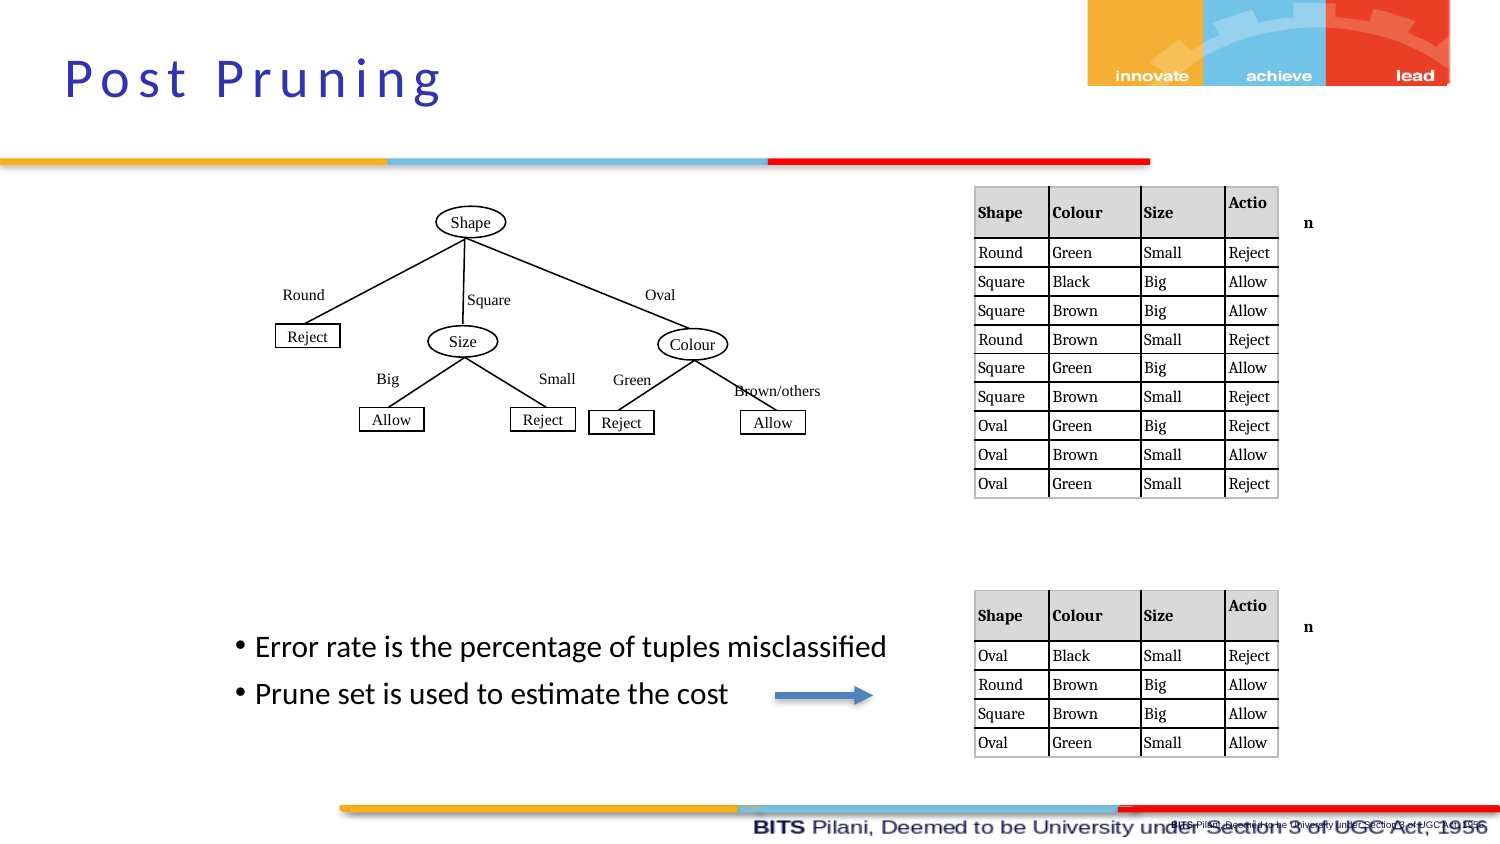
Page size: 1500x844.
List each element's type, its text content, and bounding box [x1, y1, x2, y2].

table_cell Green [1050, 470, 1140, 497]
table_cell Round [976, 239, 1048, 266]
table_cell Allow [1226, 268, 1277, 295]
table_cell Reject [1226, 470, 1277, 497]
table_cell Reject [1226, 239, 1277, 266]
table_cell Brown [1050, 383, 1140, 410]
title Post Pruning [58, 51, 692, 99]
table_cell Reject [1226, 383, 1277, 410]
table_header Shape [976, 591, 1048, 640]
table_cell Green [1050, 239, 1140, 266]
table_cell Brown [1050, 297, 1140, 324]
table_cell Reject [1226, 326, 1277, 353]
table_cell Big [1142, 700, 1224, 727]
table_cell Oval [976, 412, 1048, 439]
table_cell Small [1142, 729, 1224, 756]
table_cell Allow [1226, 297, 1277, 324]
table_cell Allow [1226, 729, 1277, 756]
table_cell Allow [1226, 354, 1277, 381]
table_cell Small [1142, 642, 1224, 669]
table_cell Green [1050, 354, 1140, 381]
table_cell Square [976, 268, 1048, 295]
table_cell Square [976, 297, 1048, 324]
table_header Colour [1050, 591, 1140, 640]
table_cell Big [1142, 297, 1224, 324]
table_cell Oval [976, 441, 1048, 468]
table_cell Square [976, 383, 1048, 410]
table_cell Round [976, 326, 1048, 353]
table_cell Reject [1226, 642, 1277, 669]
table_cell Small [1142, 239, 1224, 266]
table_cell Green [1050, 729, 1140, 756]
table_cell Allow [1226, 671, 1277, 698]
table_cell Allow [1226, 441, 1277, 468]
table_cell Oval [976, 642, 1048, 669]
table_header Size [1142, 591, 1224, 640]
table_header Size [1142, 188, 1224, 237]
table_cell Big [1142, 671, 1224, 698]
table_cell Oval [976, 729, 1048, 756]
table_cell Square [976, 354, 1048, 381]
table_cell Allow [1226, 700, 1277, 727]
table_cell Brown [1050, 441, 1140, 468]
table_cell Big [1142, 354, 1224, 381]
picture [0, 0, 1499, 837]
table_cell Square [976, 700, 1048, 727]
table_cell Brown [1050, 671, 1140, 698]
table_cell Big [1142, 412, 1224, 439]
table_cell Green [1050, 412, 1140, 439]
table_cell Brown [1050, 326, 1140, 353]
table_cell Big [1142, 268, 1224, 295]
table_header Colour [1050, 188, 1140, 237]
table_cell Black [1050, 642, 1140, 669]
table_header Action [1226, 188, 1277, 237]
table_cell Small [1142, 441, 1224, 468]
table_cell Oval [976, 470, 1048, 497]
table_cell Small [1142, 326, 1224, 353]
table_cell Black [1050, 268, 1140, 295]
table_cell Small [1142, 470, 1224, 497]
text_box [267, 206, 837, 435]
table_cell Brown [1050, 700, 1140, 727]
table_cell Reject [1226, 412, 1277, 439]
table_header Action [1226, 591, 1277, 640]
list Error rate is the percentage of tuples misclassified Prune set is used to estimate the cost [197, 619, 974, 740]
table_cell Round [976, 671, 1048, 698]
table_cell Small [1142, 383, 1224, 410]
table_header Shape [976, 188, 1048, 237]
